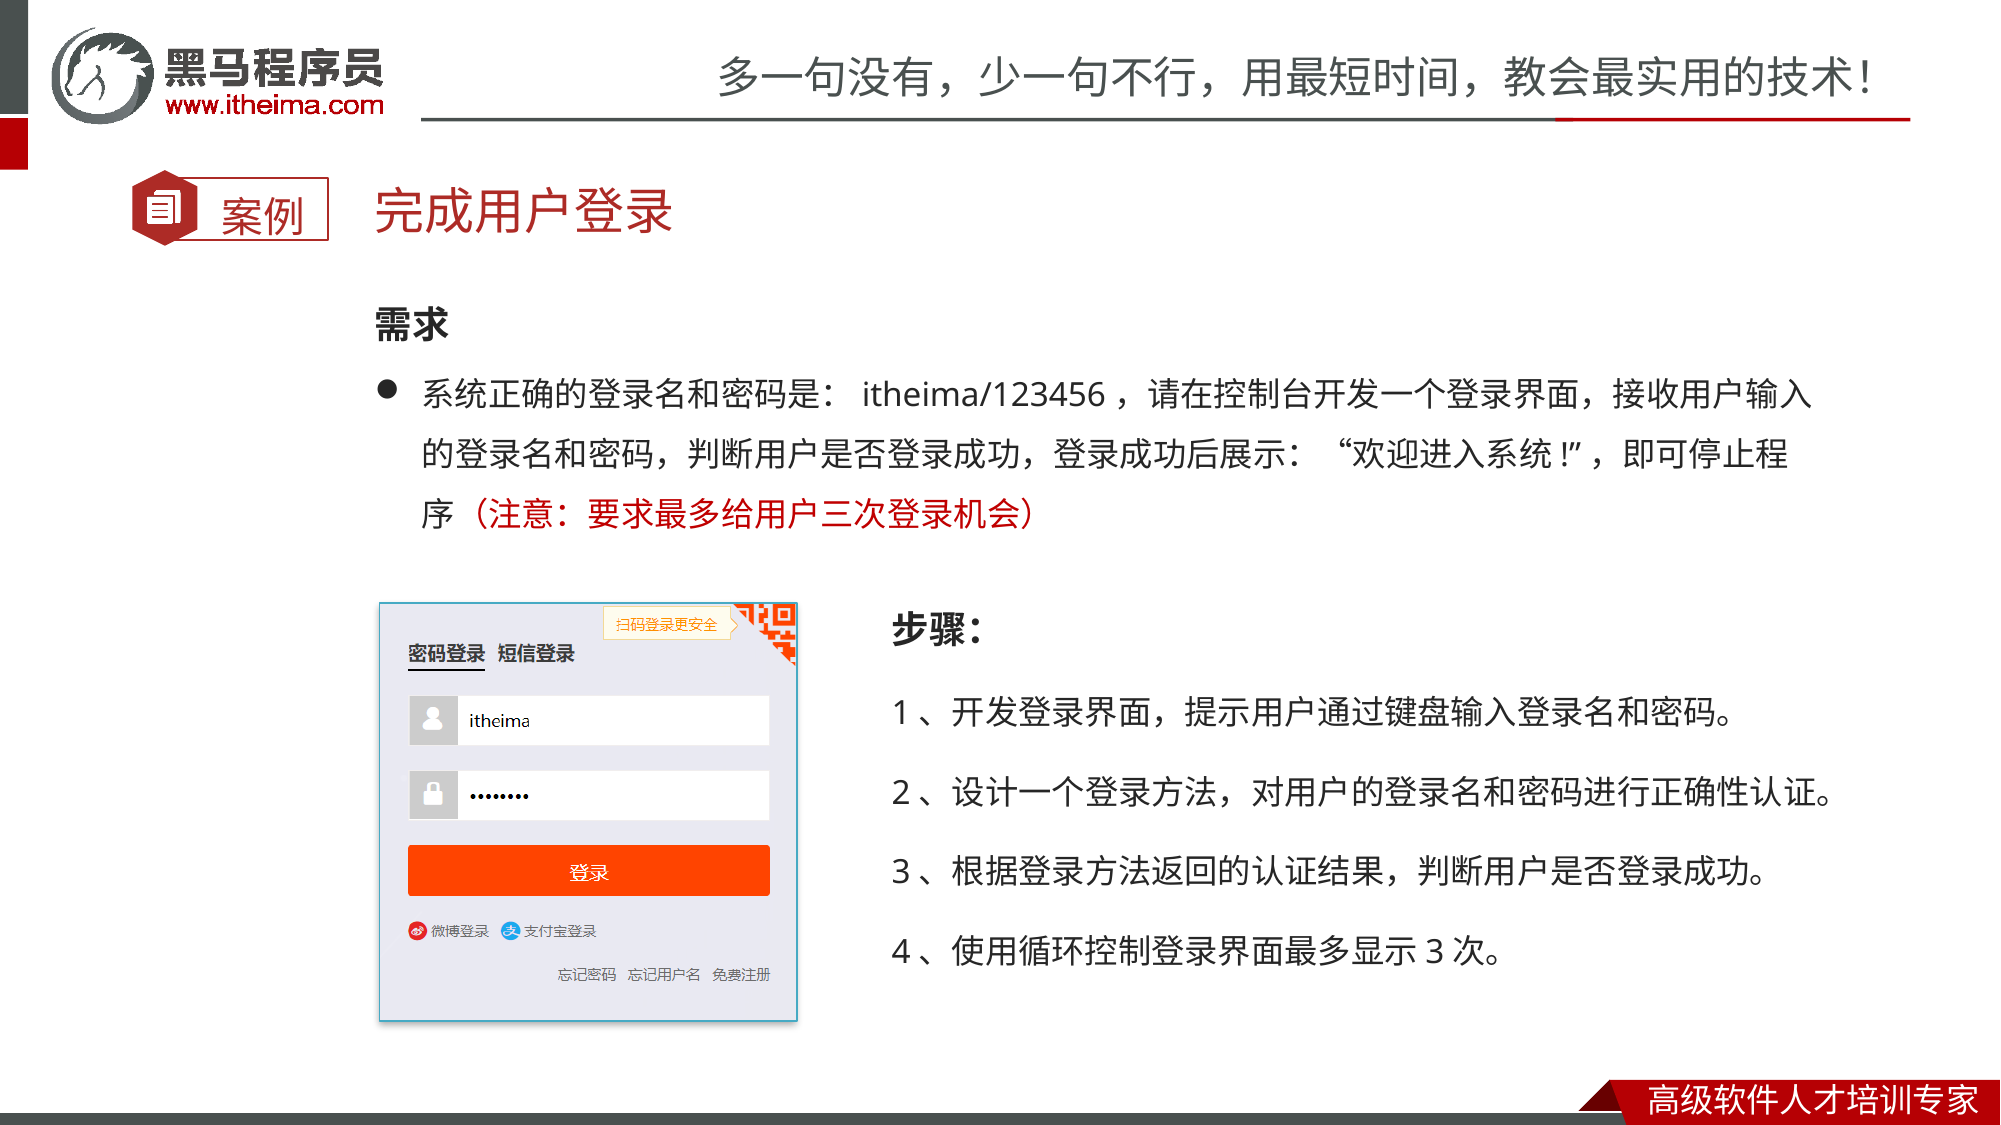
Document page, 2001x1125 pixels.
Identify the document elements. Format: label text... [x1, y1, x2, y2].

picture [379, 603, 797, 1021]
list 完成用户登录 [360, 166, 1872, 252]
text_box 步骤： 1、开发登录界面，提示用户通过键盘输入登录名和密码。 2、设计一个登录方法，对用户的登录名和密码进行正确性认证。 3、根据登录方法返回的认证结果，判断用户是否登录成功。 4、使用循环控制登录界面最多显示3次。 [859, 576, 1947, 1023]
list 需求 系统正确的登录名和密码是：itheima/123456，请在控制台开发一个登录界面，接收用户输入的登录名和密码，判断用户是否登录成功，登录成功后展示：“欢迎进入系统!”，即可停止程序（注意：要求最多给用户三次登录机会） [360, 271, 1833, 507]
picture [147, 190, 181, 224]
picture [50, 26, 384, 125]
